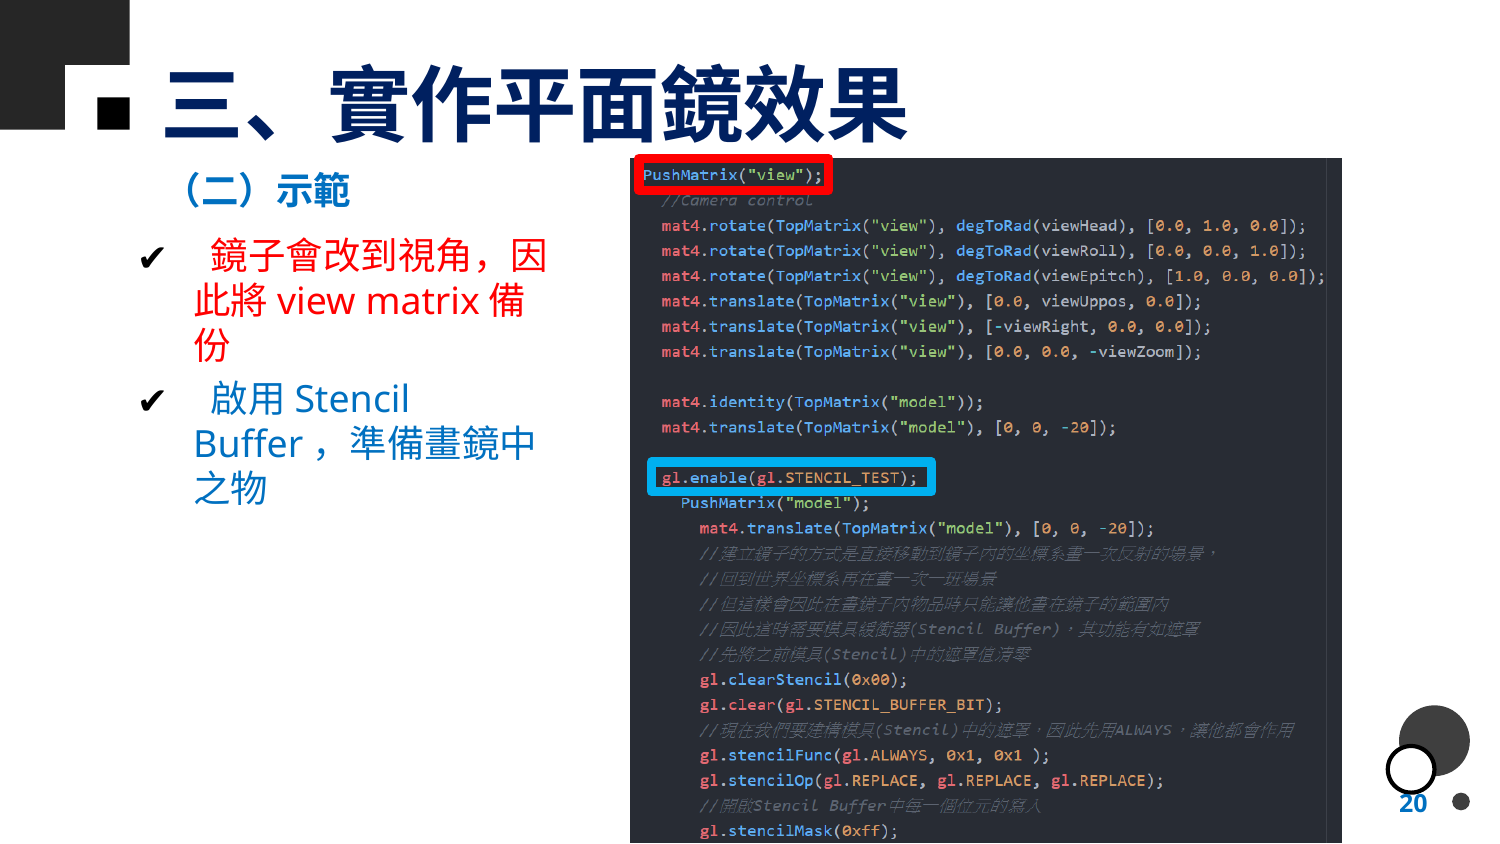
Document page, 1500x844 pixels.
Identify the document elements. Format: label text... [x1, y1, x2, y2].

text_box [630, 158, 1343, 843]
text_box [0, 0, 130, 130]
slide_number 20 [1347, 782, 1443, 827]
text_box （二）示範 [148, 153, 559, 224]
title 三、實作平面鏡效果 [145, 32, 1319, 173]
text_box 鏡子會改到視角，因此將view matrix備份 啟用Stencil Buffer，準備畫鏡中之物 [103, 224, 575, 760]
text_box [1387, 705, 1471, 811]
